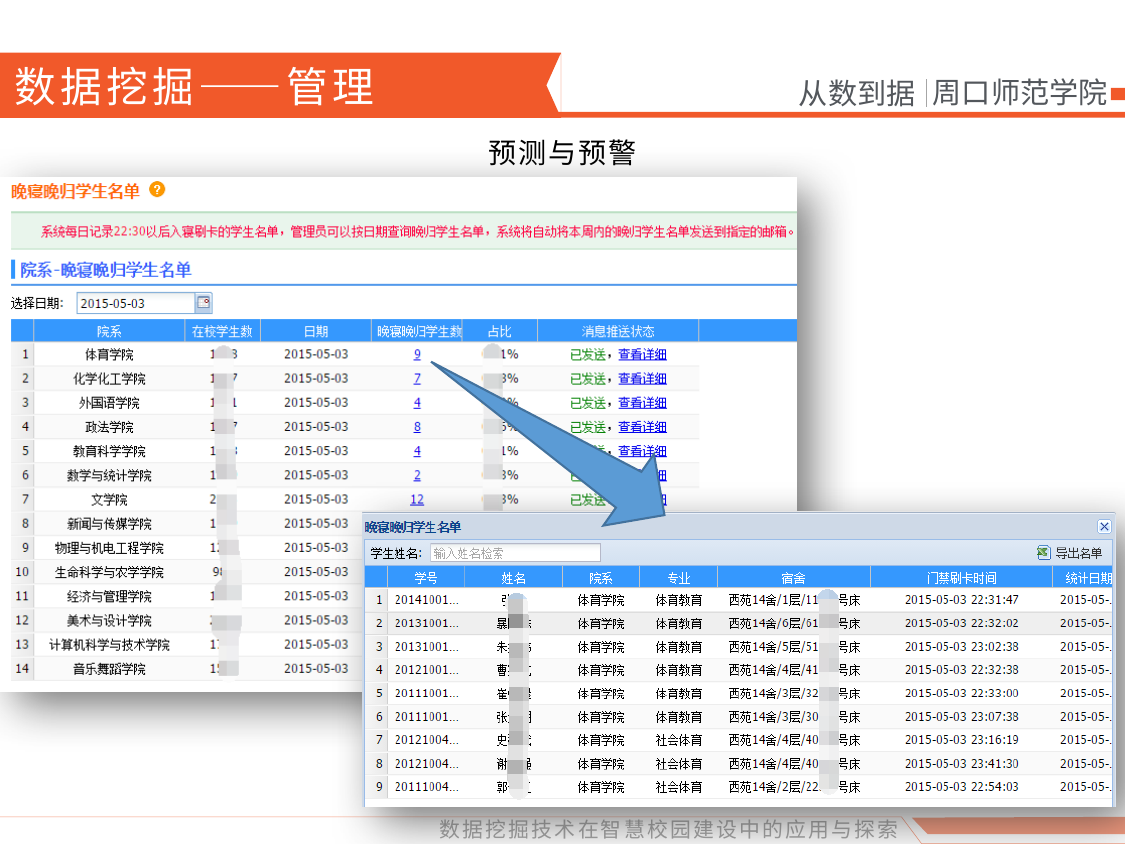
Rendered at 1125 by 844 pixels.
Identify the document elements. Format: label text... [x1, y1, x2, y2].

text_box 预测与预警 [473, 127, 652, 159]
text_box 数据挖掘——管理 [0, 53, 544, 118]
picture [0, 177, 1116, 807]
